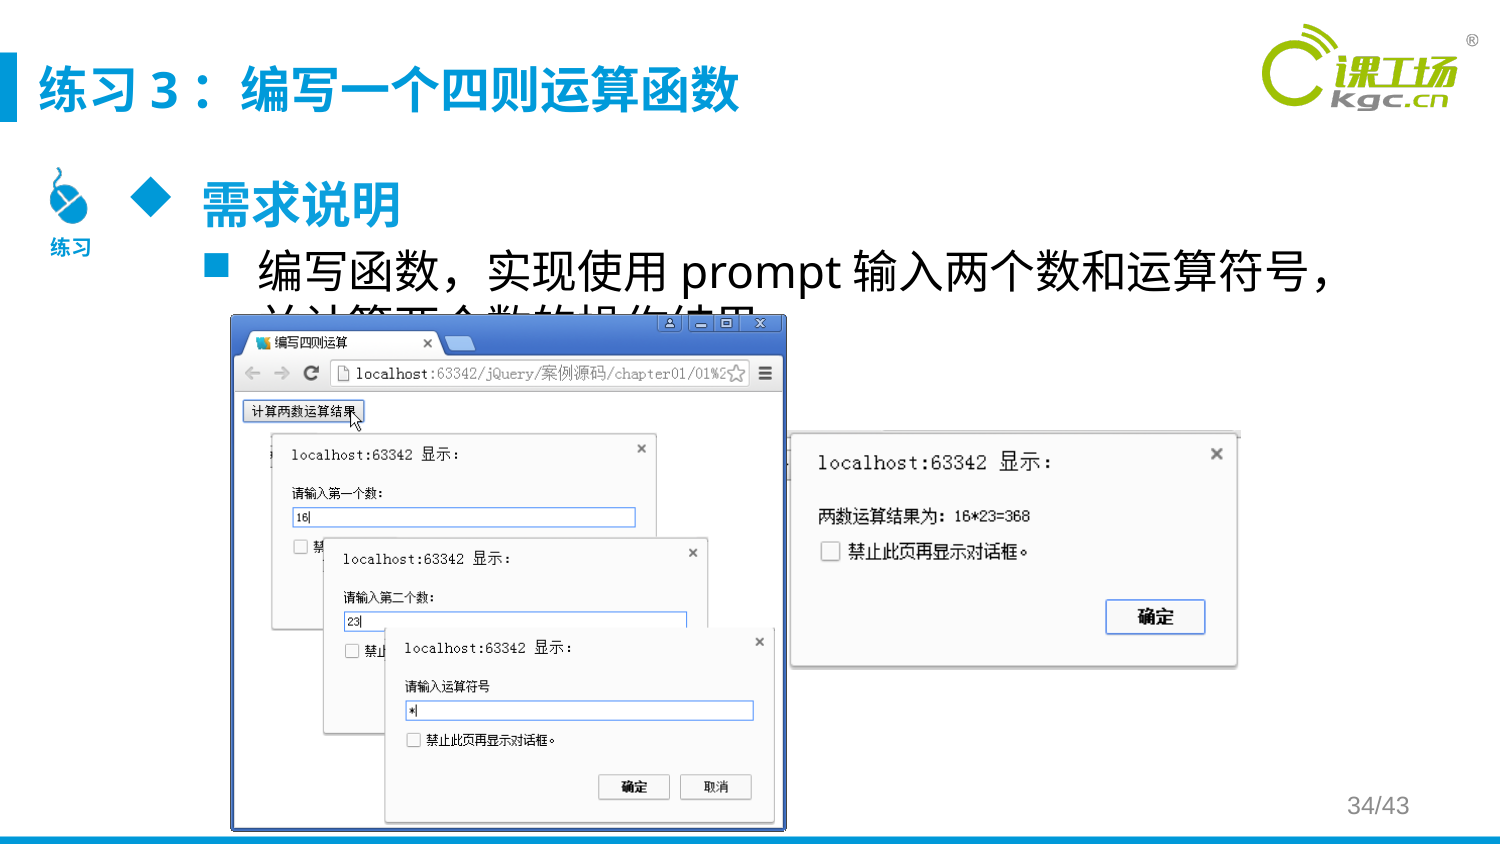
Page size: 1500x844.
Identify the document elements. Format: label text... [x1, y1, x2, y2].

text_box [31, 165, 108, 268]
slide_number 34/43 [1074, 782, 1425, 828]
picture [0, 0, 1500, 836]
list 需求说明 编写函数，实现使用prompt输入两个数和运算符号，并计算两个数的操作结果 [110, 166, 1385, 724]
title 练习3：编写一个四则运算函数 [37, 33, 1390, 151]
